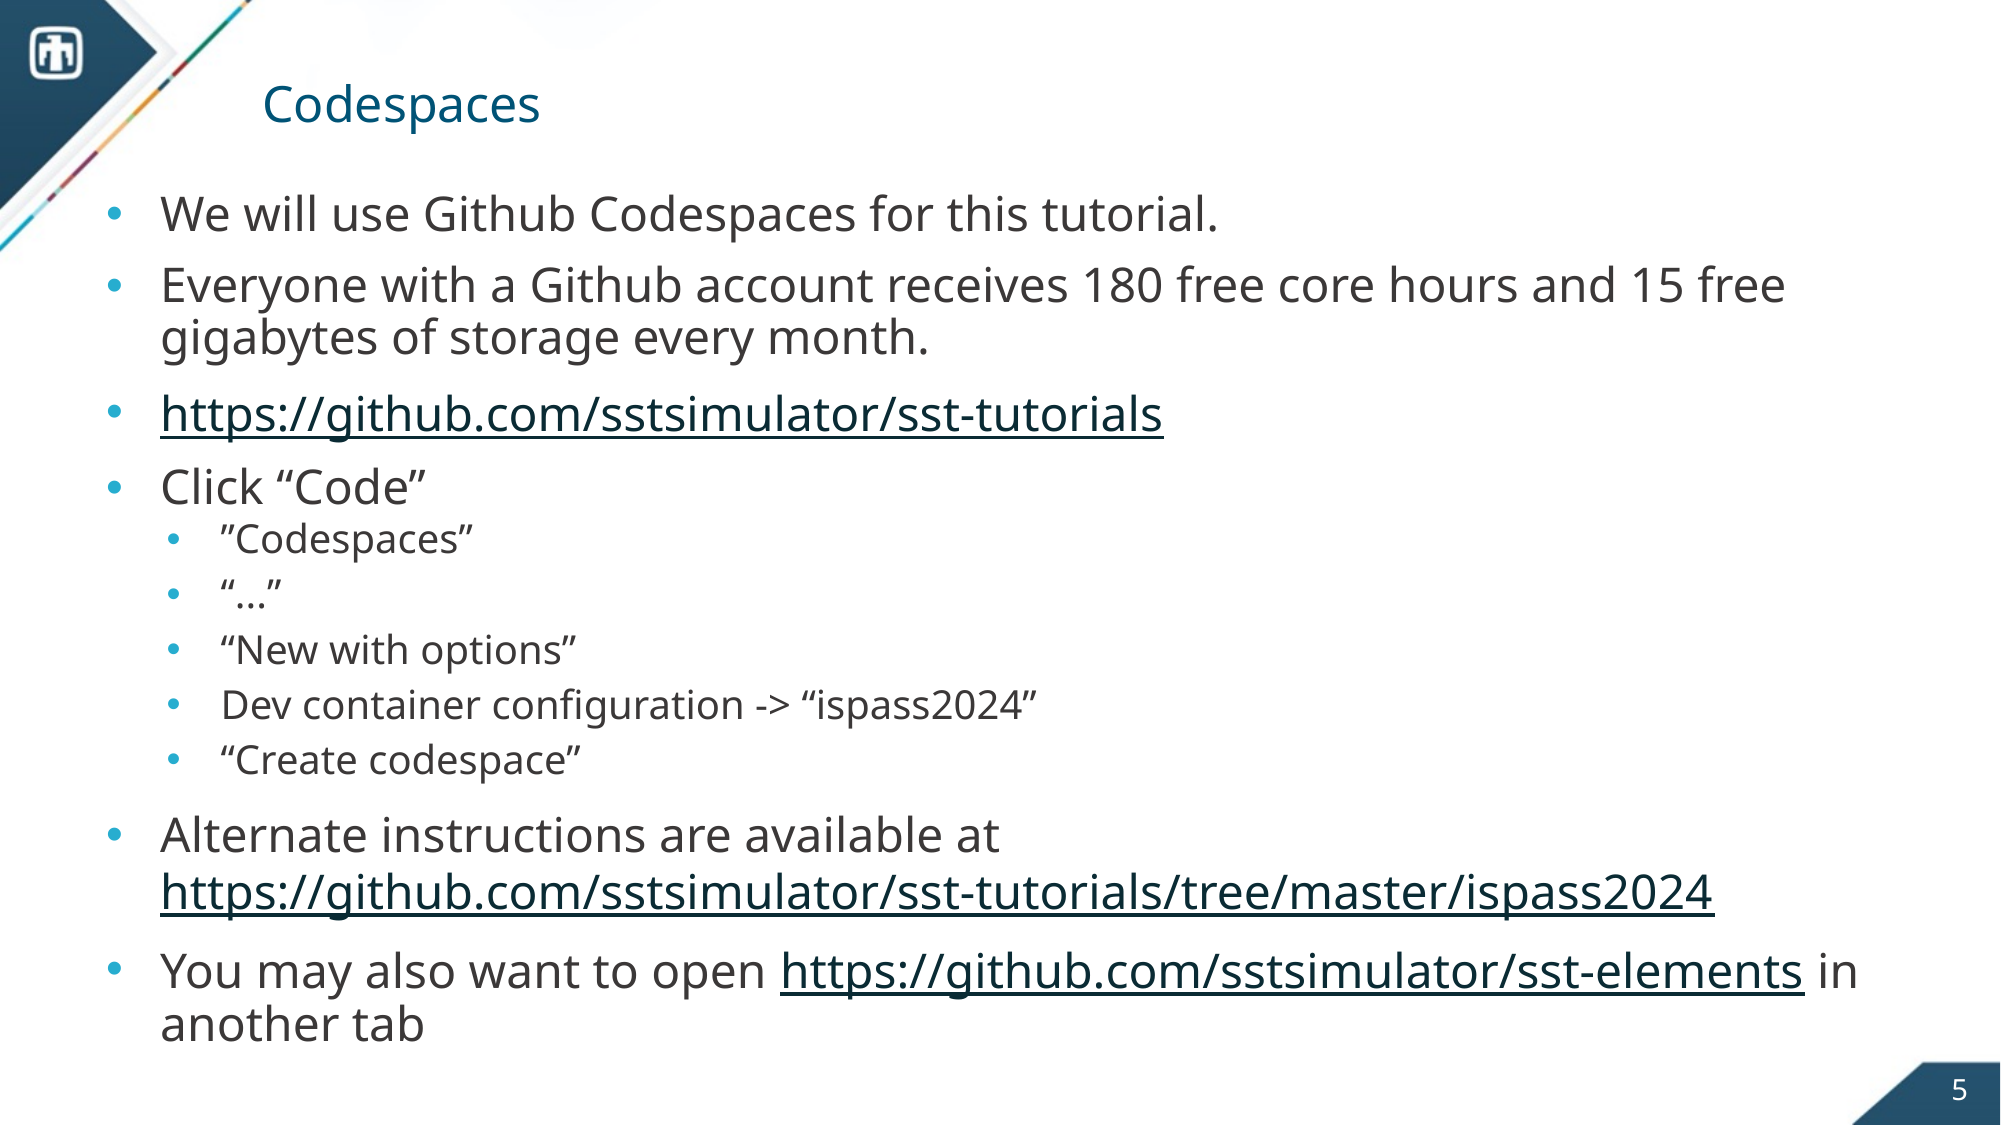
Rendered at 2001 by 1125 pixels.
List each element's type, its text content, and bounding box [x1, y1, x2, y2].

list We will use Github Codespaces for this tutorial. Everyone with a Github account receives 180 free core hours and 15 free gigabytes of storage every month. https://github.com/sstsimulator/sst-tutorials Click “Code” ”Codespaces” “...” “New with options” Dev container configuration -> “ispass2024” “Create codespace” Alternate instructions are available at https://github.com/sstsimulator/sst-tutorials/tree/master/ispass2024 You may also want to open https://github.com/sstsimulator/sst-elements in another tab [106, 182, 1919, 1062]
picture [0, 0, 2001, 1125]
title Codespaces [262, 42, 1919, 170]
slide_number 5 [1919, 1061, 2000, 1122]
